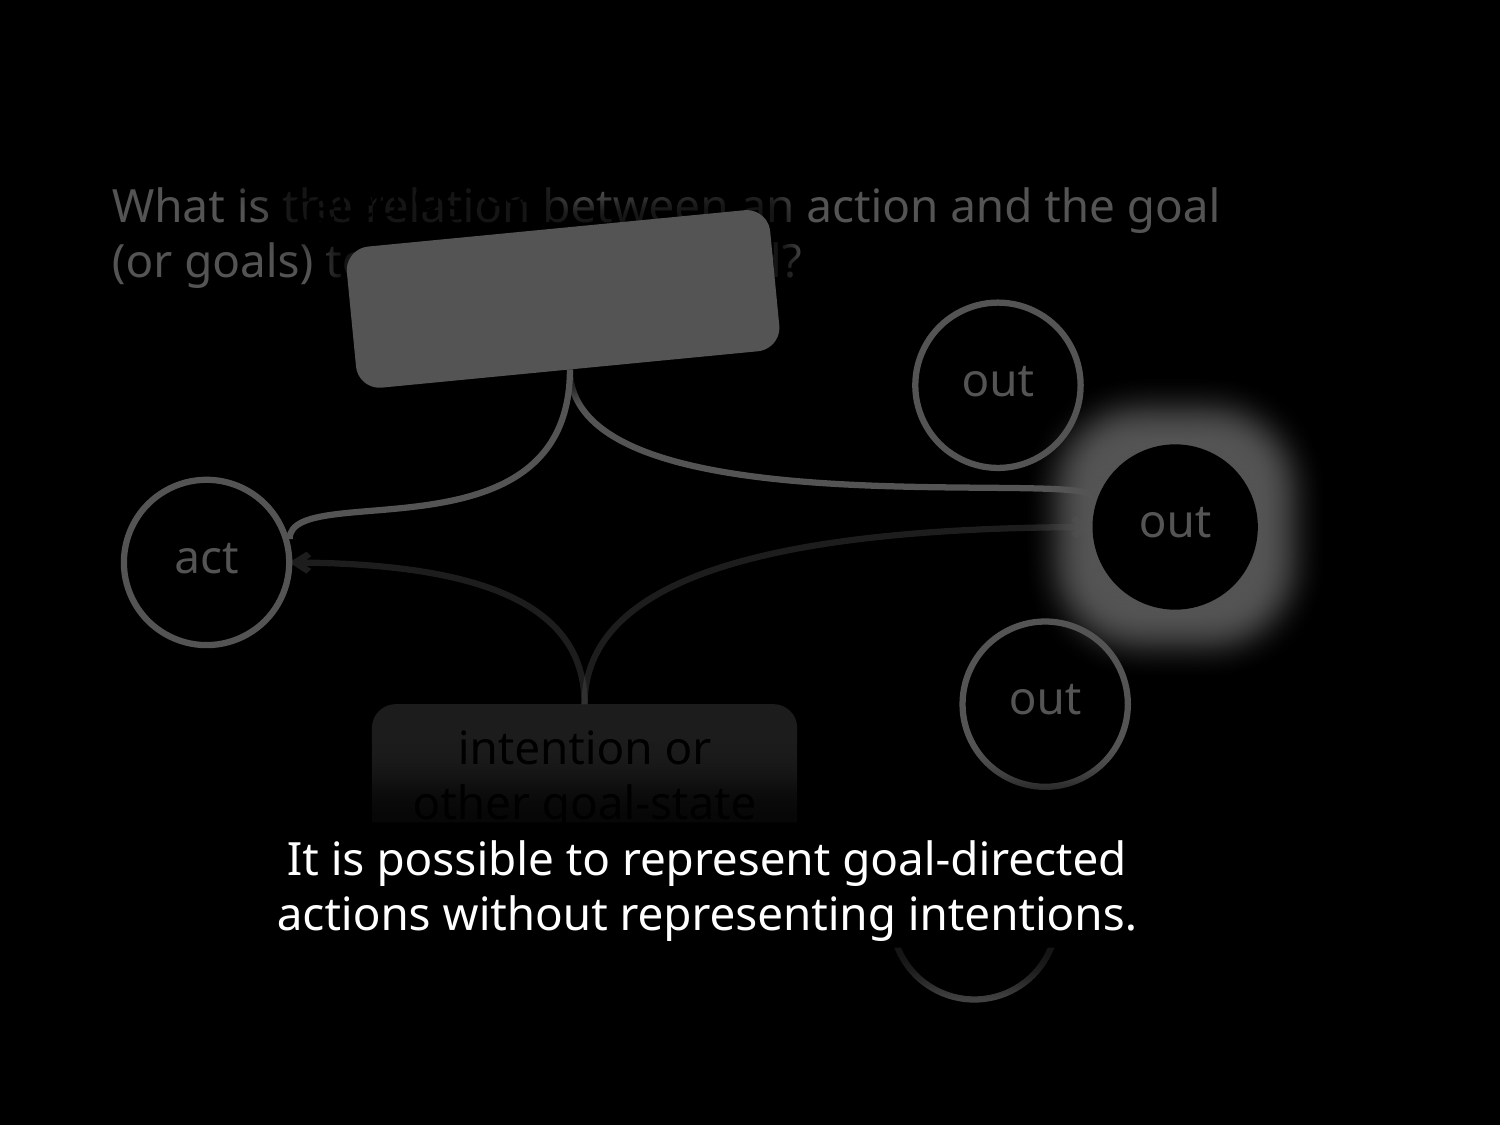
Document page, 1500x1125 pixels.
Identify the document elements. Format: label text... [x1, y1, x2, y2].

text_box It is possible to represent goal-directed actions without representing intentions. [238, 822, 1176, 948]
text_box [742, 179, 920, 688]
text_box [358, 306, 501, 603]
text_box [76, 113, 1365, 1059]
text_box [288, 526, 1093, 847]
